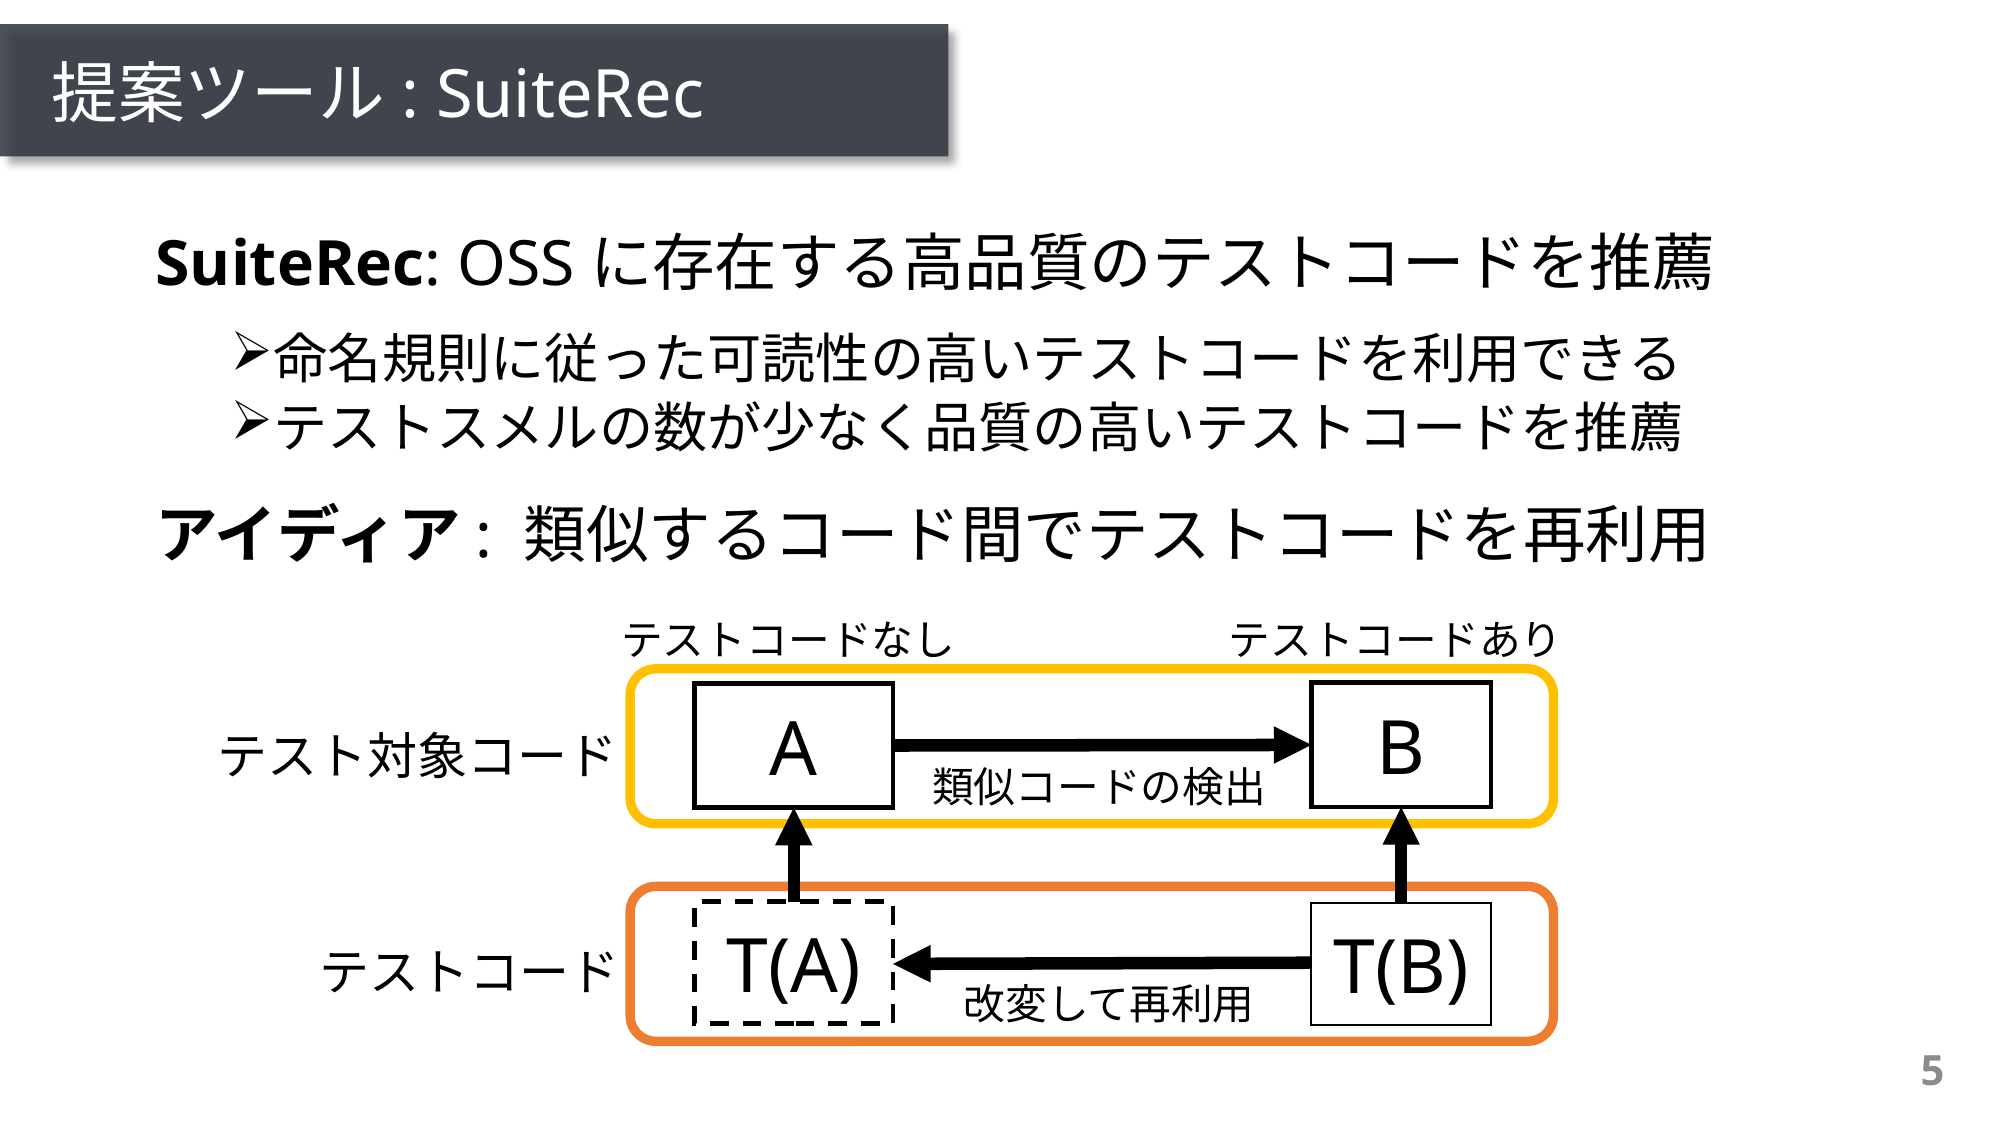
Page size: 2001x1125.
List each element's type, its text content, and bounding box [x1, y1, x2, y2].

text_box T(B) [1310, 902, 1492, 1026]
text_box [629, 667, 1555, 825]
text_box [629, 885, 1555, 1043]
text_box テストコードなし [606, 606, 982, 672]
text_box テスト対象コード [203, 717, 656, 793]
text_box 類似コードの検出 [917, 753, 1288, 818]
text_box B [1310, 682, 1492, 808]
text_box A [694, 682, 894, 809]
text_box テストコードあり [1213, 606, 1589, 671]
text_box T(A) [694, 901, 894, 1025]
text_box 改変して再利用 [948, 970, 1270, 1036]
text_box テストコード [304, 932, 645, 1008]
title 提案ツール: SuiteRec [36, 36, 957, 156]
list SuiteRec: OSSに存在する高品質のテストコードを推薦 命名規則に従った可読性の高いテストコードを利用できる テストスメルの数が少なく品質の高いテストコードを推薦 アイディア: 類似するコード間でテストコードを再利用 [140, 223, 1856, 648]
